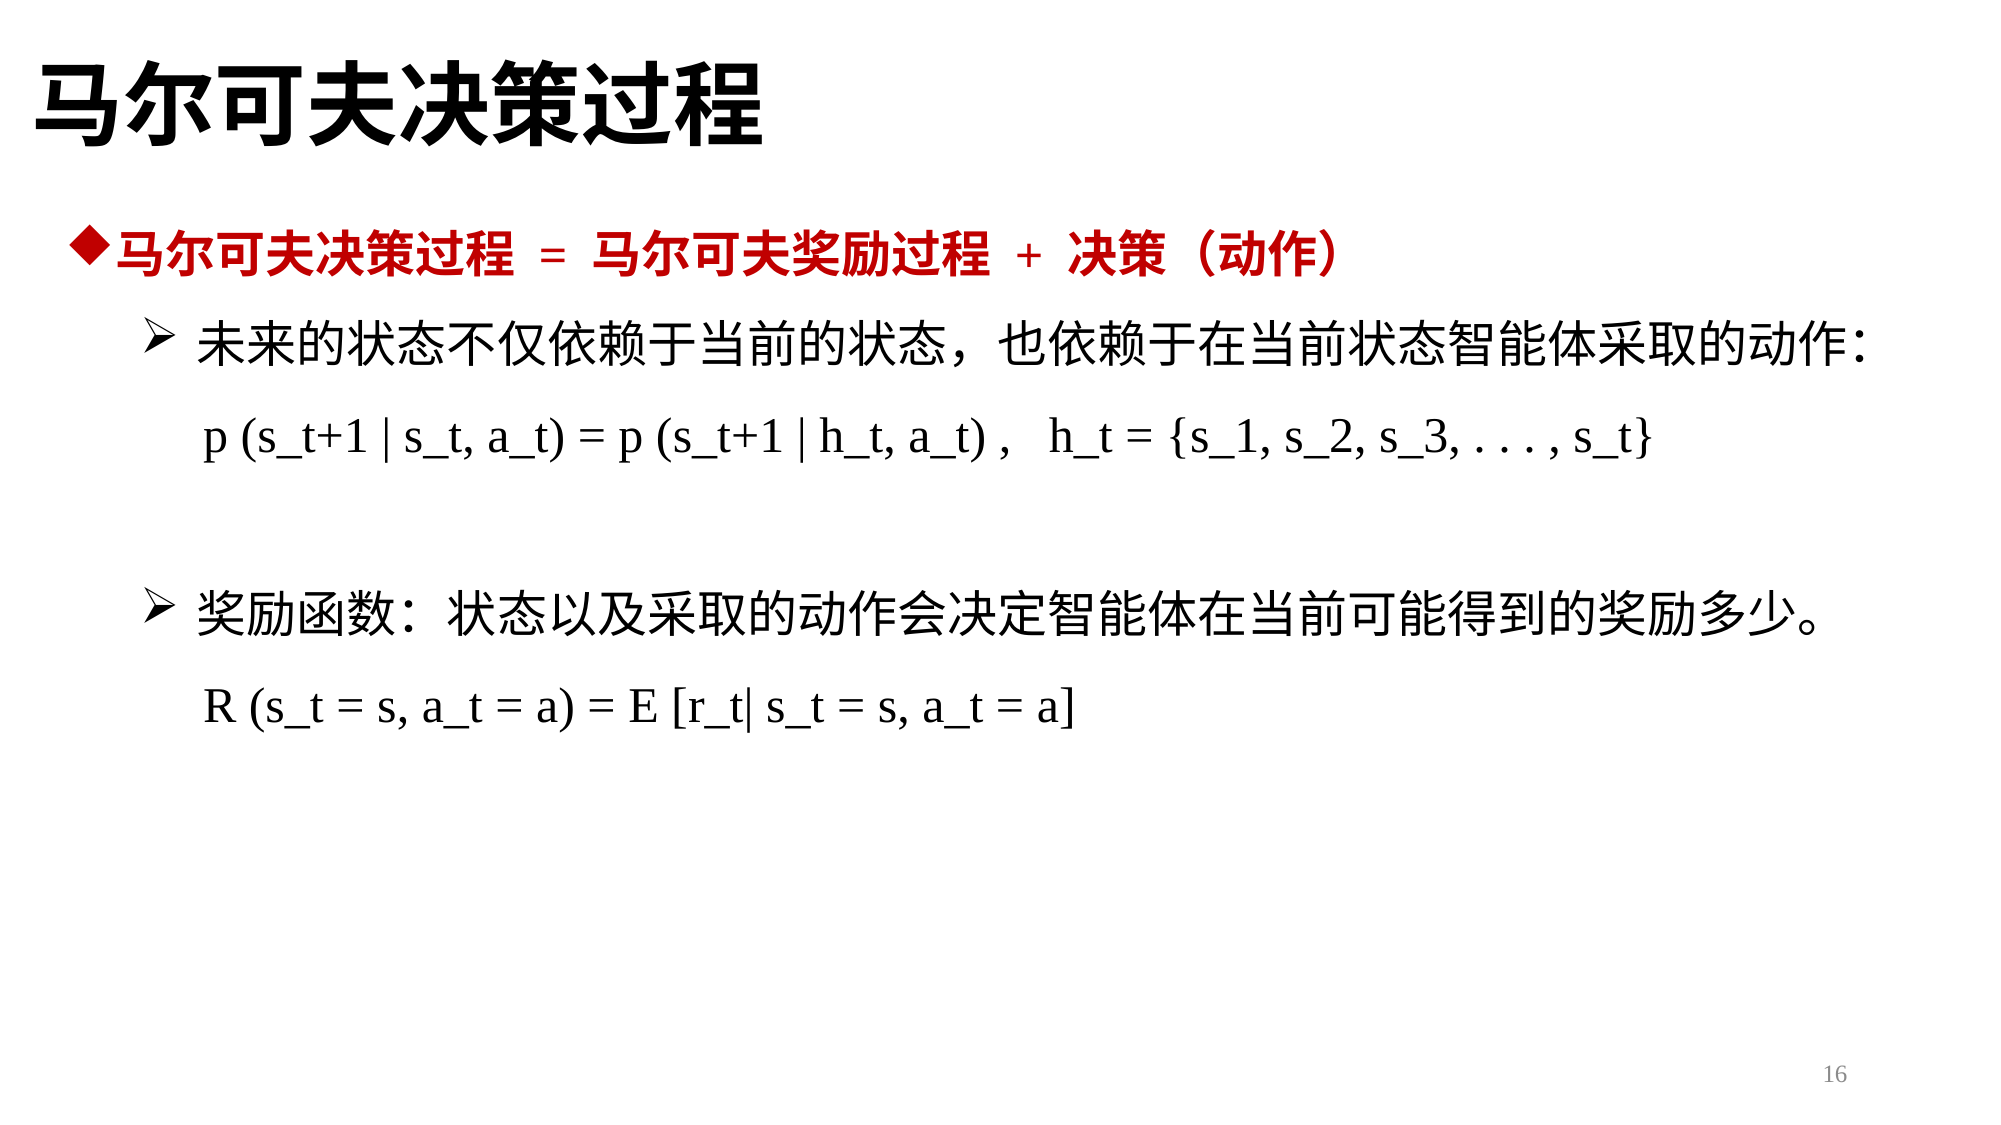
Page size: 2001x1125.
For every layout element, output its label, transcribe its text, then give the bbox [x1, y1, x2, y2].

text_box 马尔可夫决策过程 = 马尔可夫奖励过程 + 决策（动作） 未来的状态不仅依赖于当前的状态，也依赖于在当前状态智能体采取的动作： p (s_t+1 | s_t, a_t) = p (s_t+1 | h_t, a_t) , h_t = {s_1, s_2, s_3, . . . , s_t} 奖励函数：状态以及采取的动作会决定智能体在当前可能得到的奖励多少。 R (s_t = s, a_t = a) = E [r_t| s_t = s, a_t = a] [50, 184, 1947, 740]
text_box 马尔可夫决策过程 [16, 0, 1742, 218]
slide_number 16 [1412, 1042, 1863, 1103]
